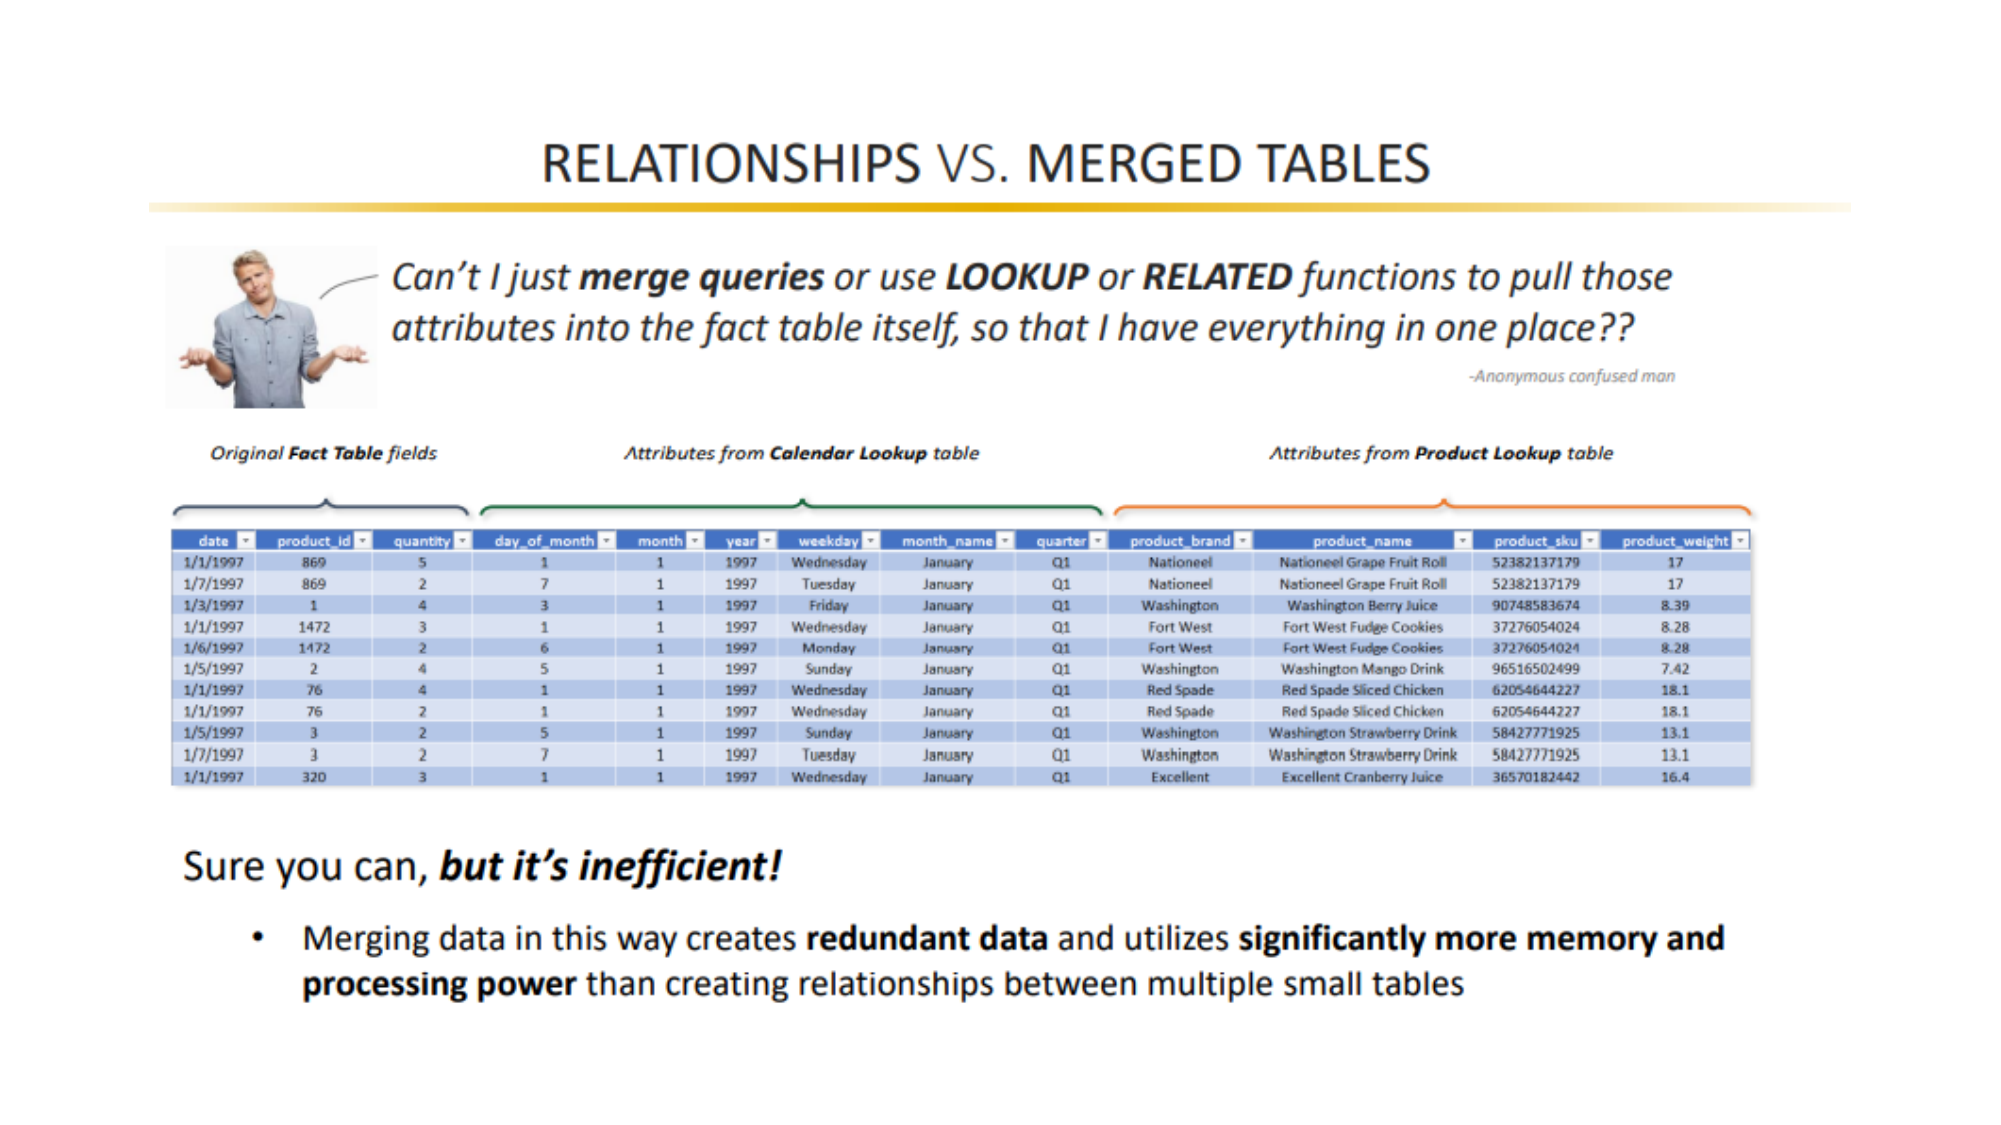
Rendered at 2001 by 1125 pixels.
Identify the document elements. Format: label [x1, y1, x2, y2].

picture [149, 105, 1851, 1020]
